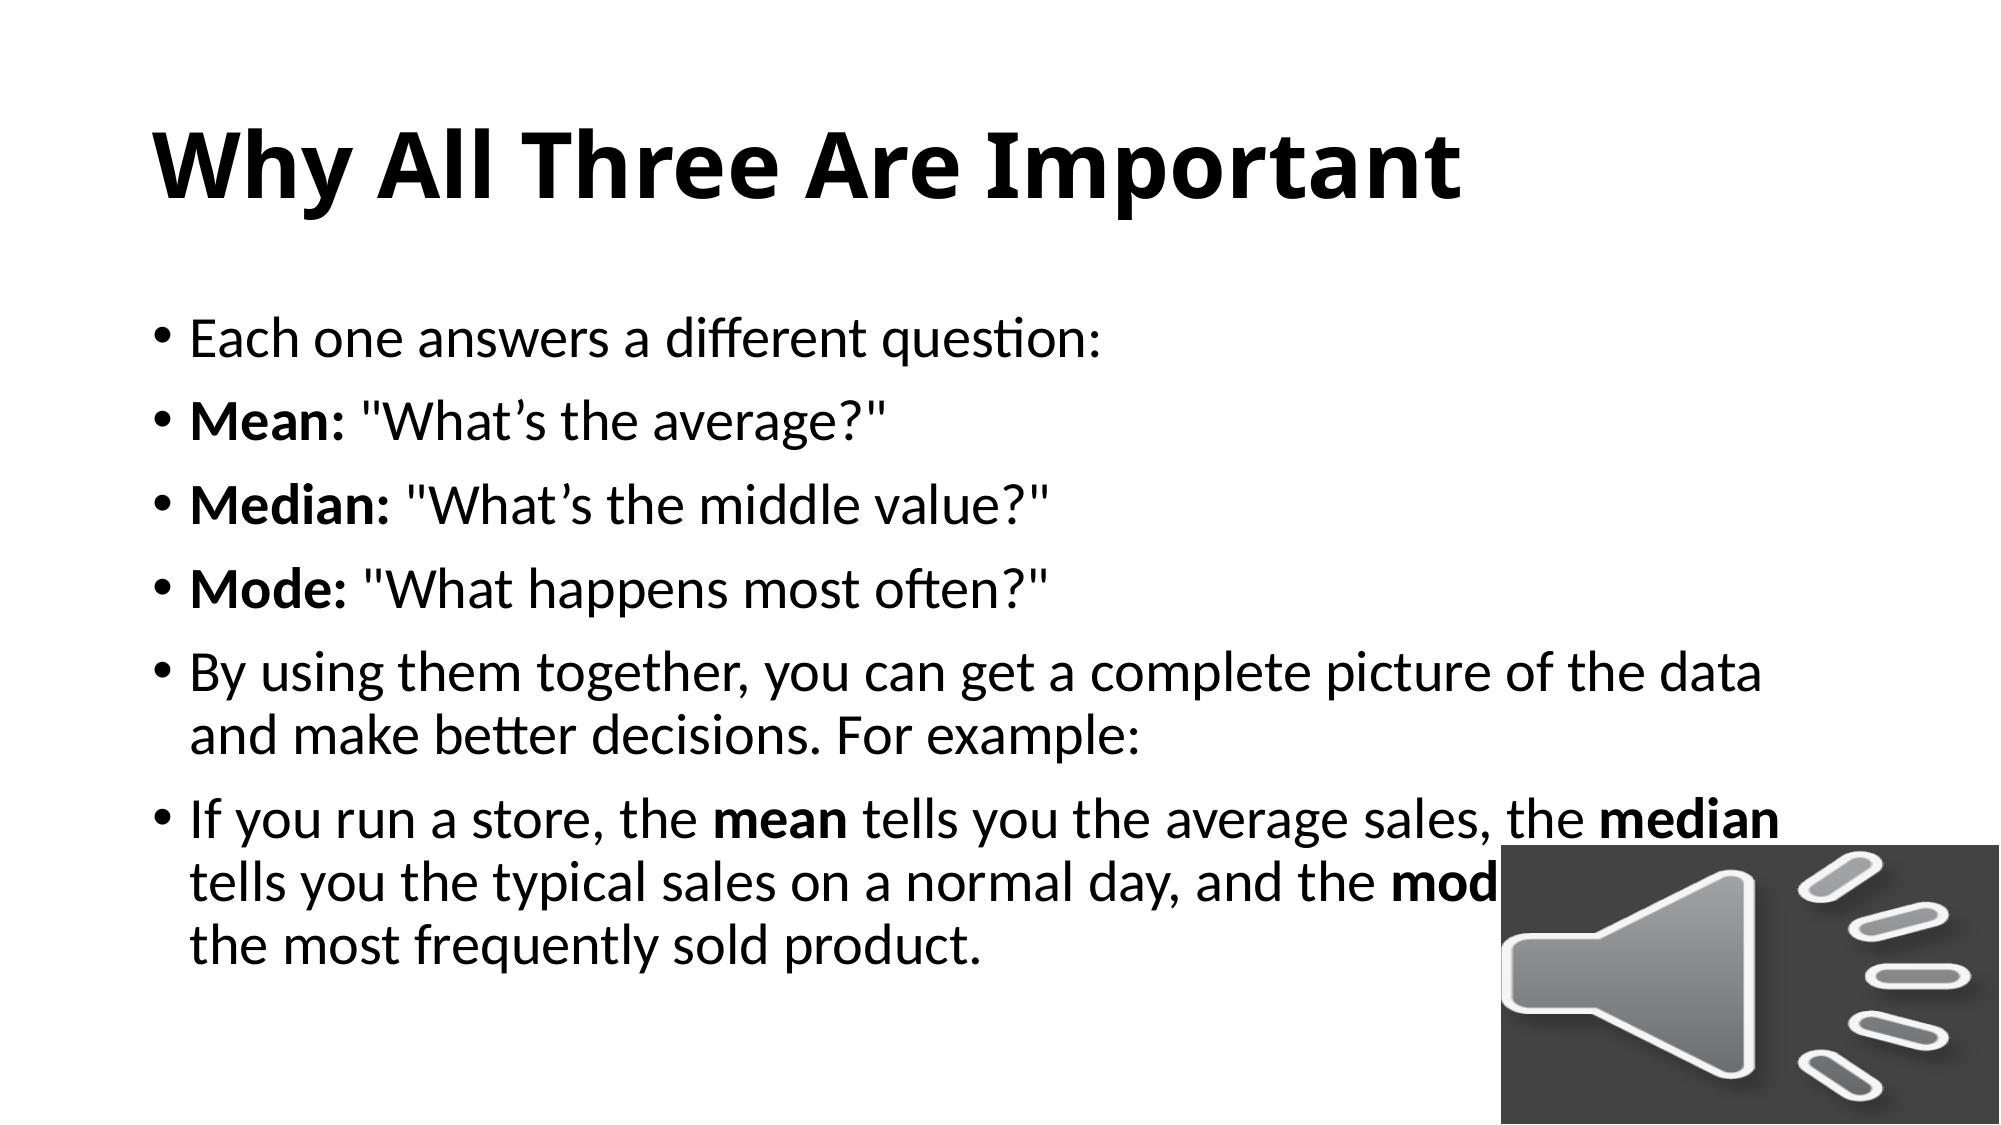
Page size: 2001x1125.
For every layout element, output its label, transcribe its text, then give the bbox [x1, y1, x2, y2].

title Why All Three Are Important [137, 59, 1863, 278]
picture [1499, 843, 2000, 1125]
list Each one answers a different question: Mean: "What’s the average?" Median: "What’s the middle value?" Mode: "What happens most often?" By using them together, you can get a complete picture of the data and make better decisions. For example: If you run a store, the mean tells you the average sales, the median tells you the typical sales on a normal day, and the mode shows you the most frequently sold product. [137, 299, 1863, 1014]
